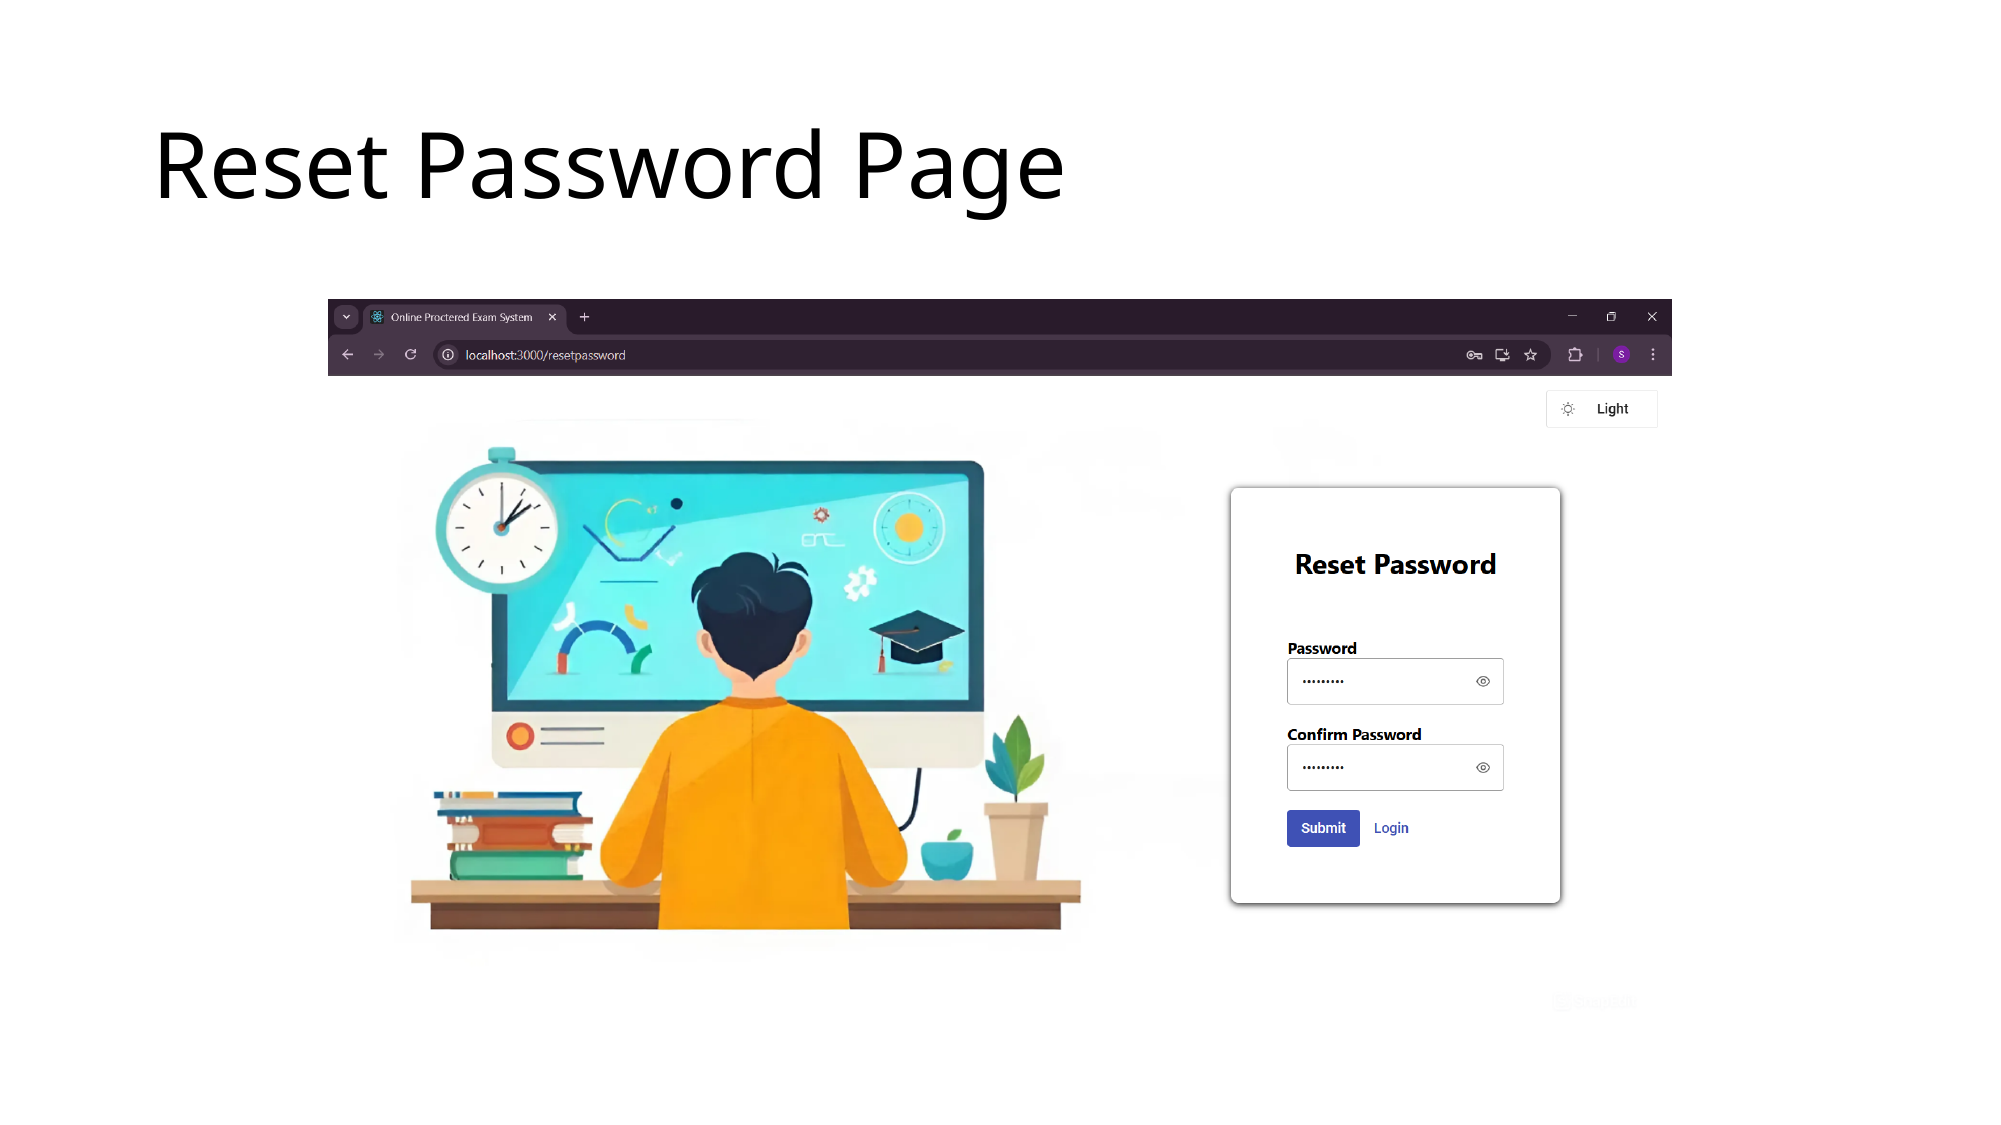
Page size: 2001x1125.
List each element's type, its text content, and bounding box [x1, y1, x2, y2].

title Reset Password Page [137, 59, 1863, 278]
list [328, 299, 1672, 1014]
